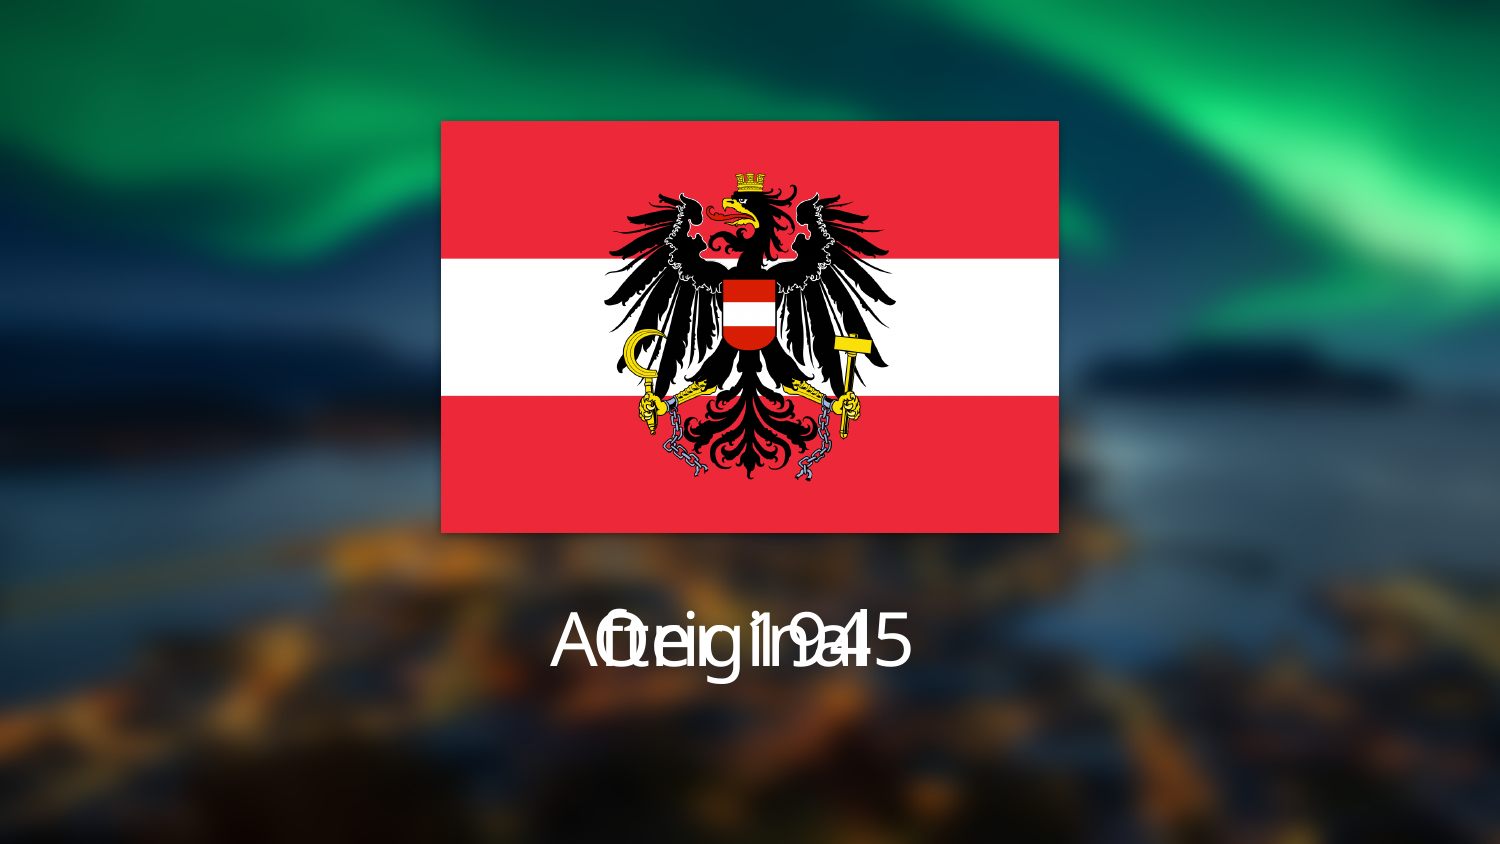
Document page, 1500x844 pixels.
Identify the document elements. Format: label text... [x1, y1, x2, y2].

picture [0, 0, 1500, 844]
text_box Original [350, 579, 1116, 720]
